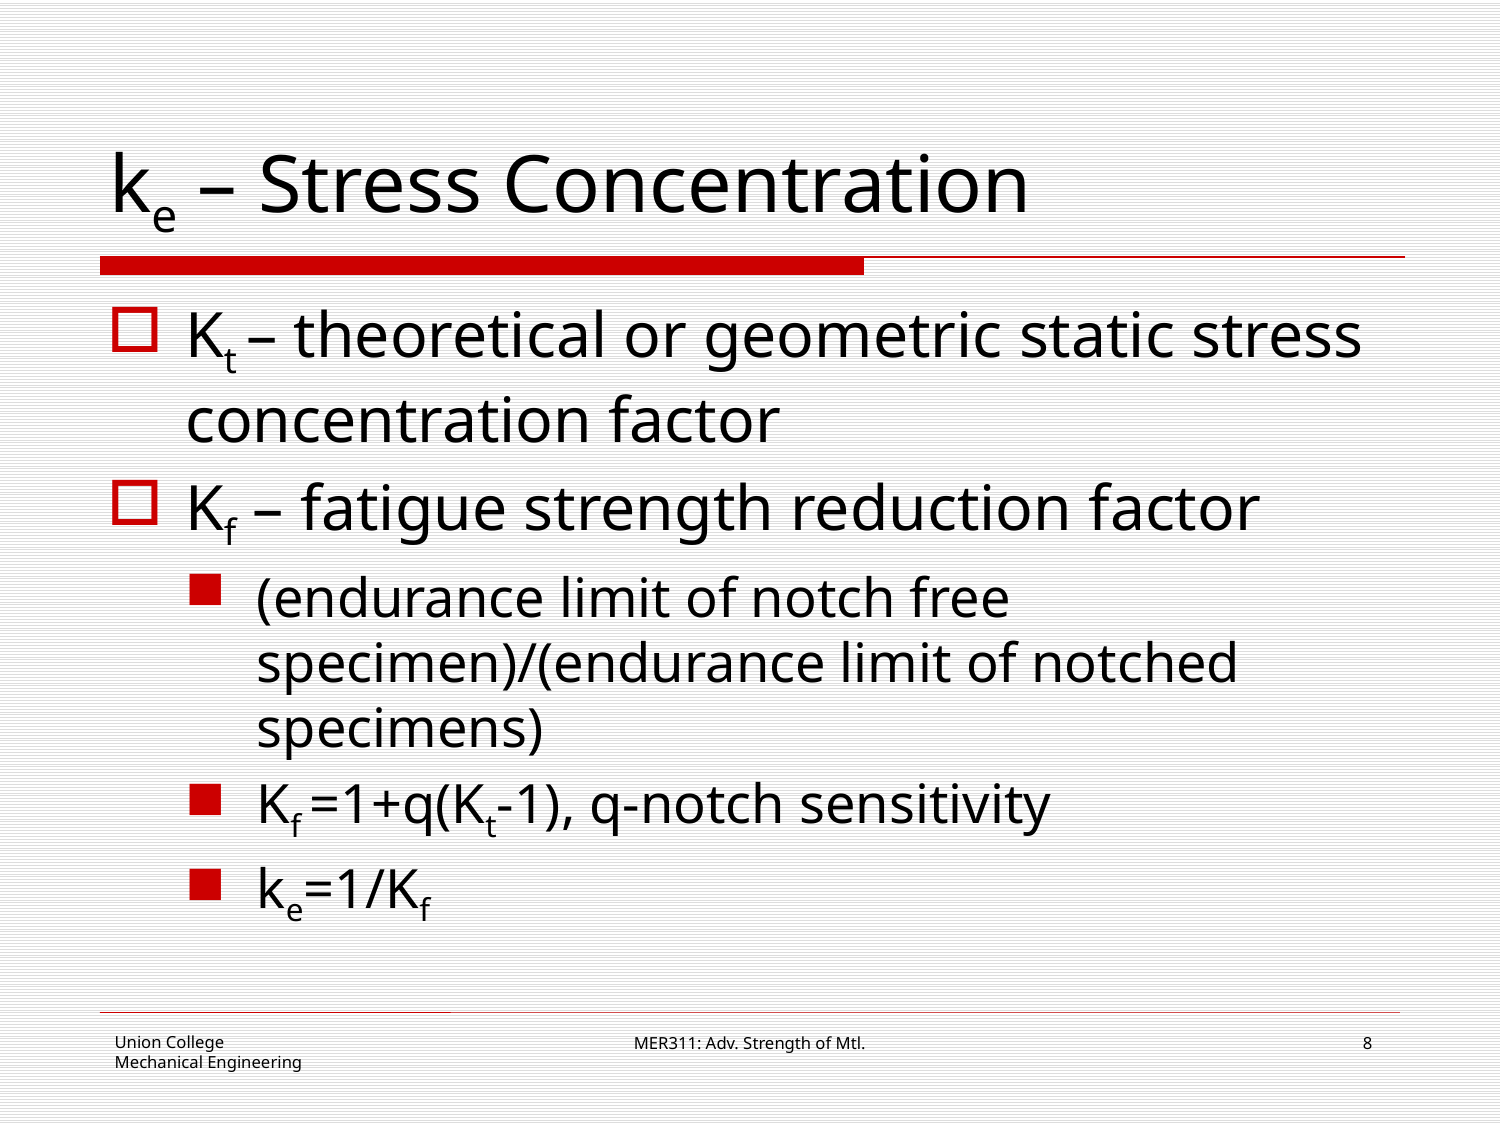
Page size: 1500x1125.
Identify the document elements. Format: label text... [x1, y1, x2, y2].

list Kt – theoretical or geometric static stress concentration factor Kf – fatigue strength reduction factor (endurance limit of notch free specimen)/(endurance limit of notched specimens) Kf =1+q(Kt-1), q-notch sensitivity ke=1/Kf [92, 287, 1406, 988]
slide_number 8 [1074, 1024, 1388, 1101]
title ke – Stress Concentration [93, 49, 1407, 250]
footer MER311: Adv. Strength of Mtl. [512, 1024, 988, 1101]
